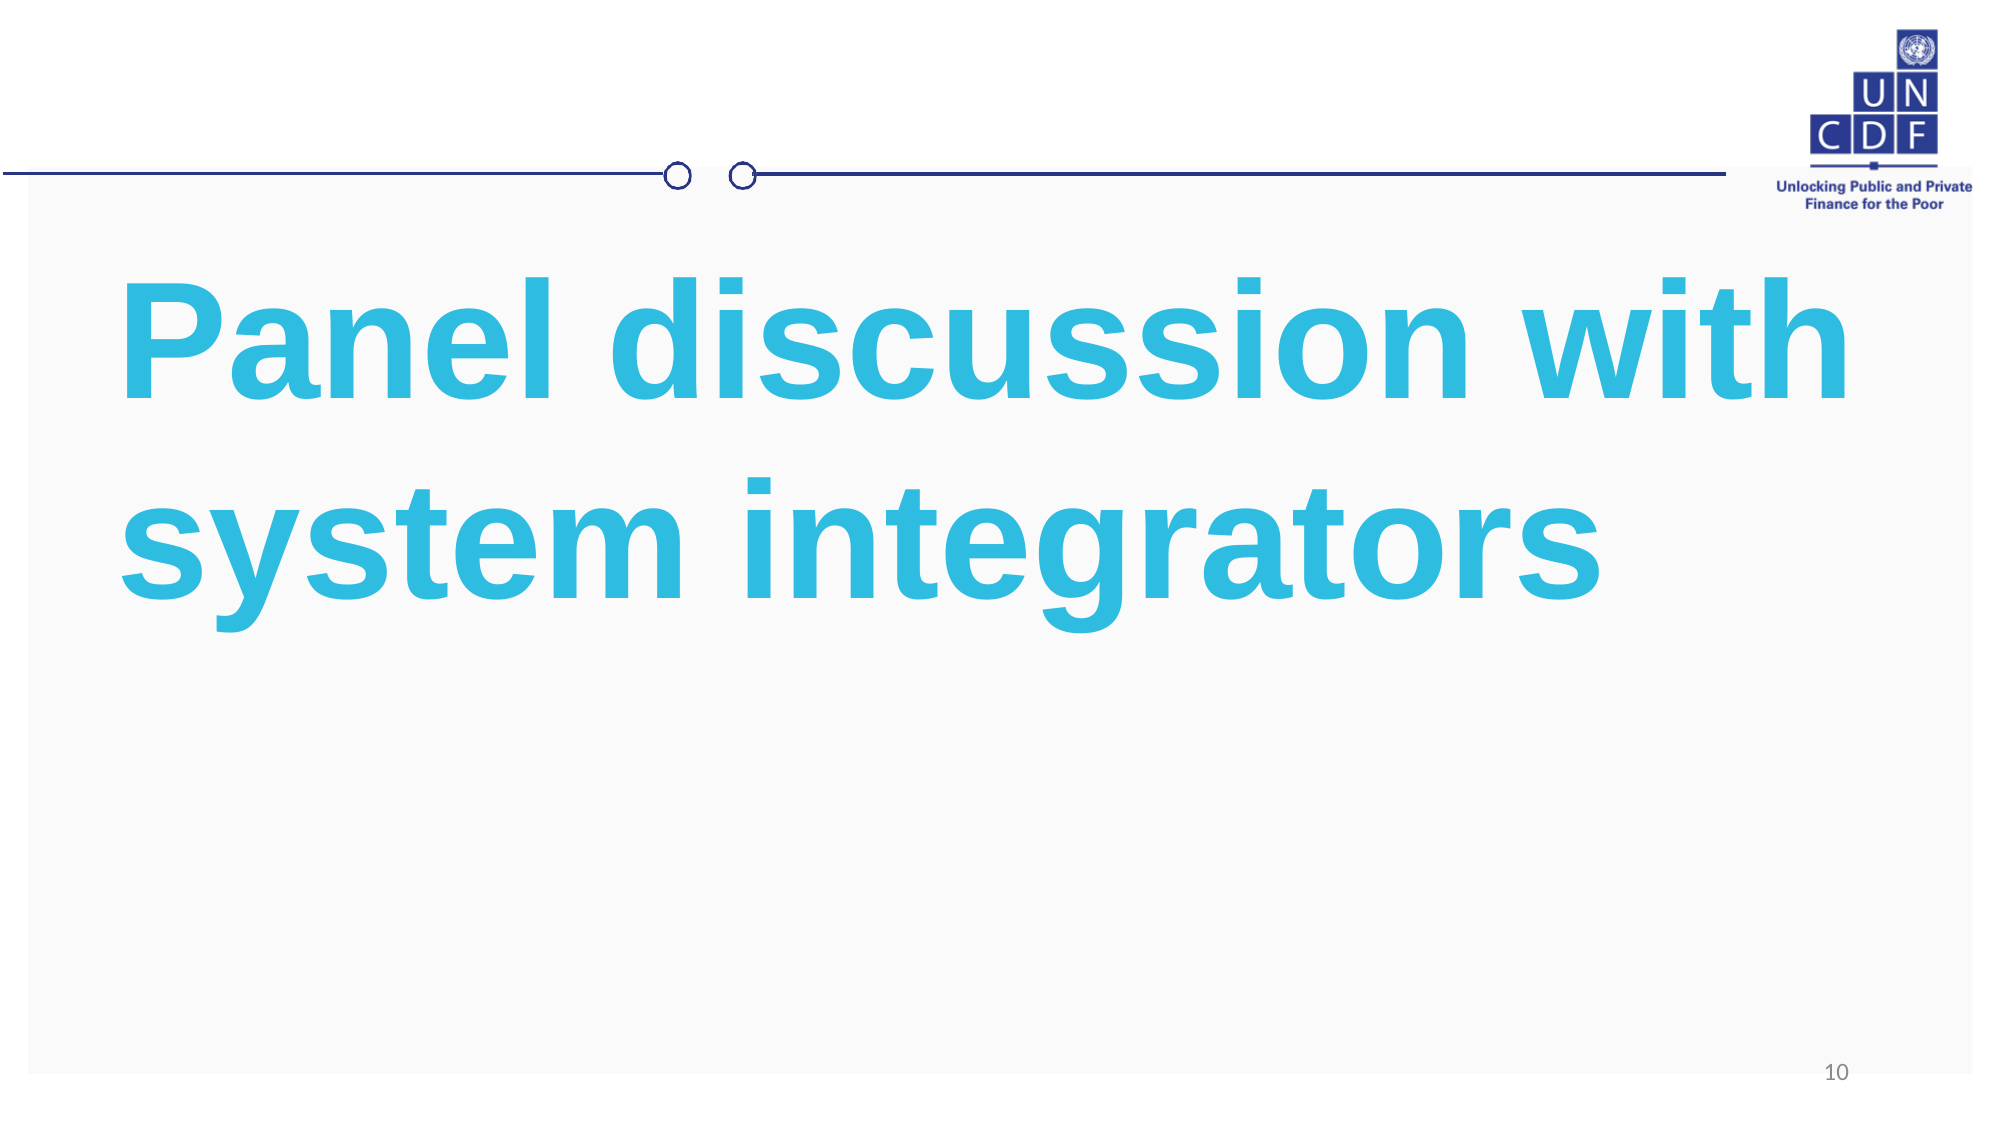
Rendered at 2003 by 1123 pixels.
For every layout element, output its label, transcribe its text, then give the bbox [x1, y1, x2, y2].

picture [1737, 0, 2003, 227]
list Panel discussion with system integrators [101, 223, 1901, 1074]
picture [663, 161, 692, 190]
slide_number 10 [1414, 1074, 1865, 1101]
picture [728, 161, 757, 190]
